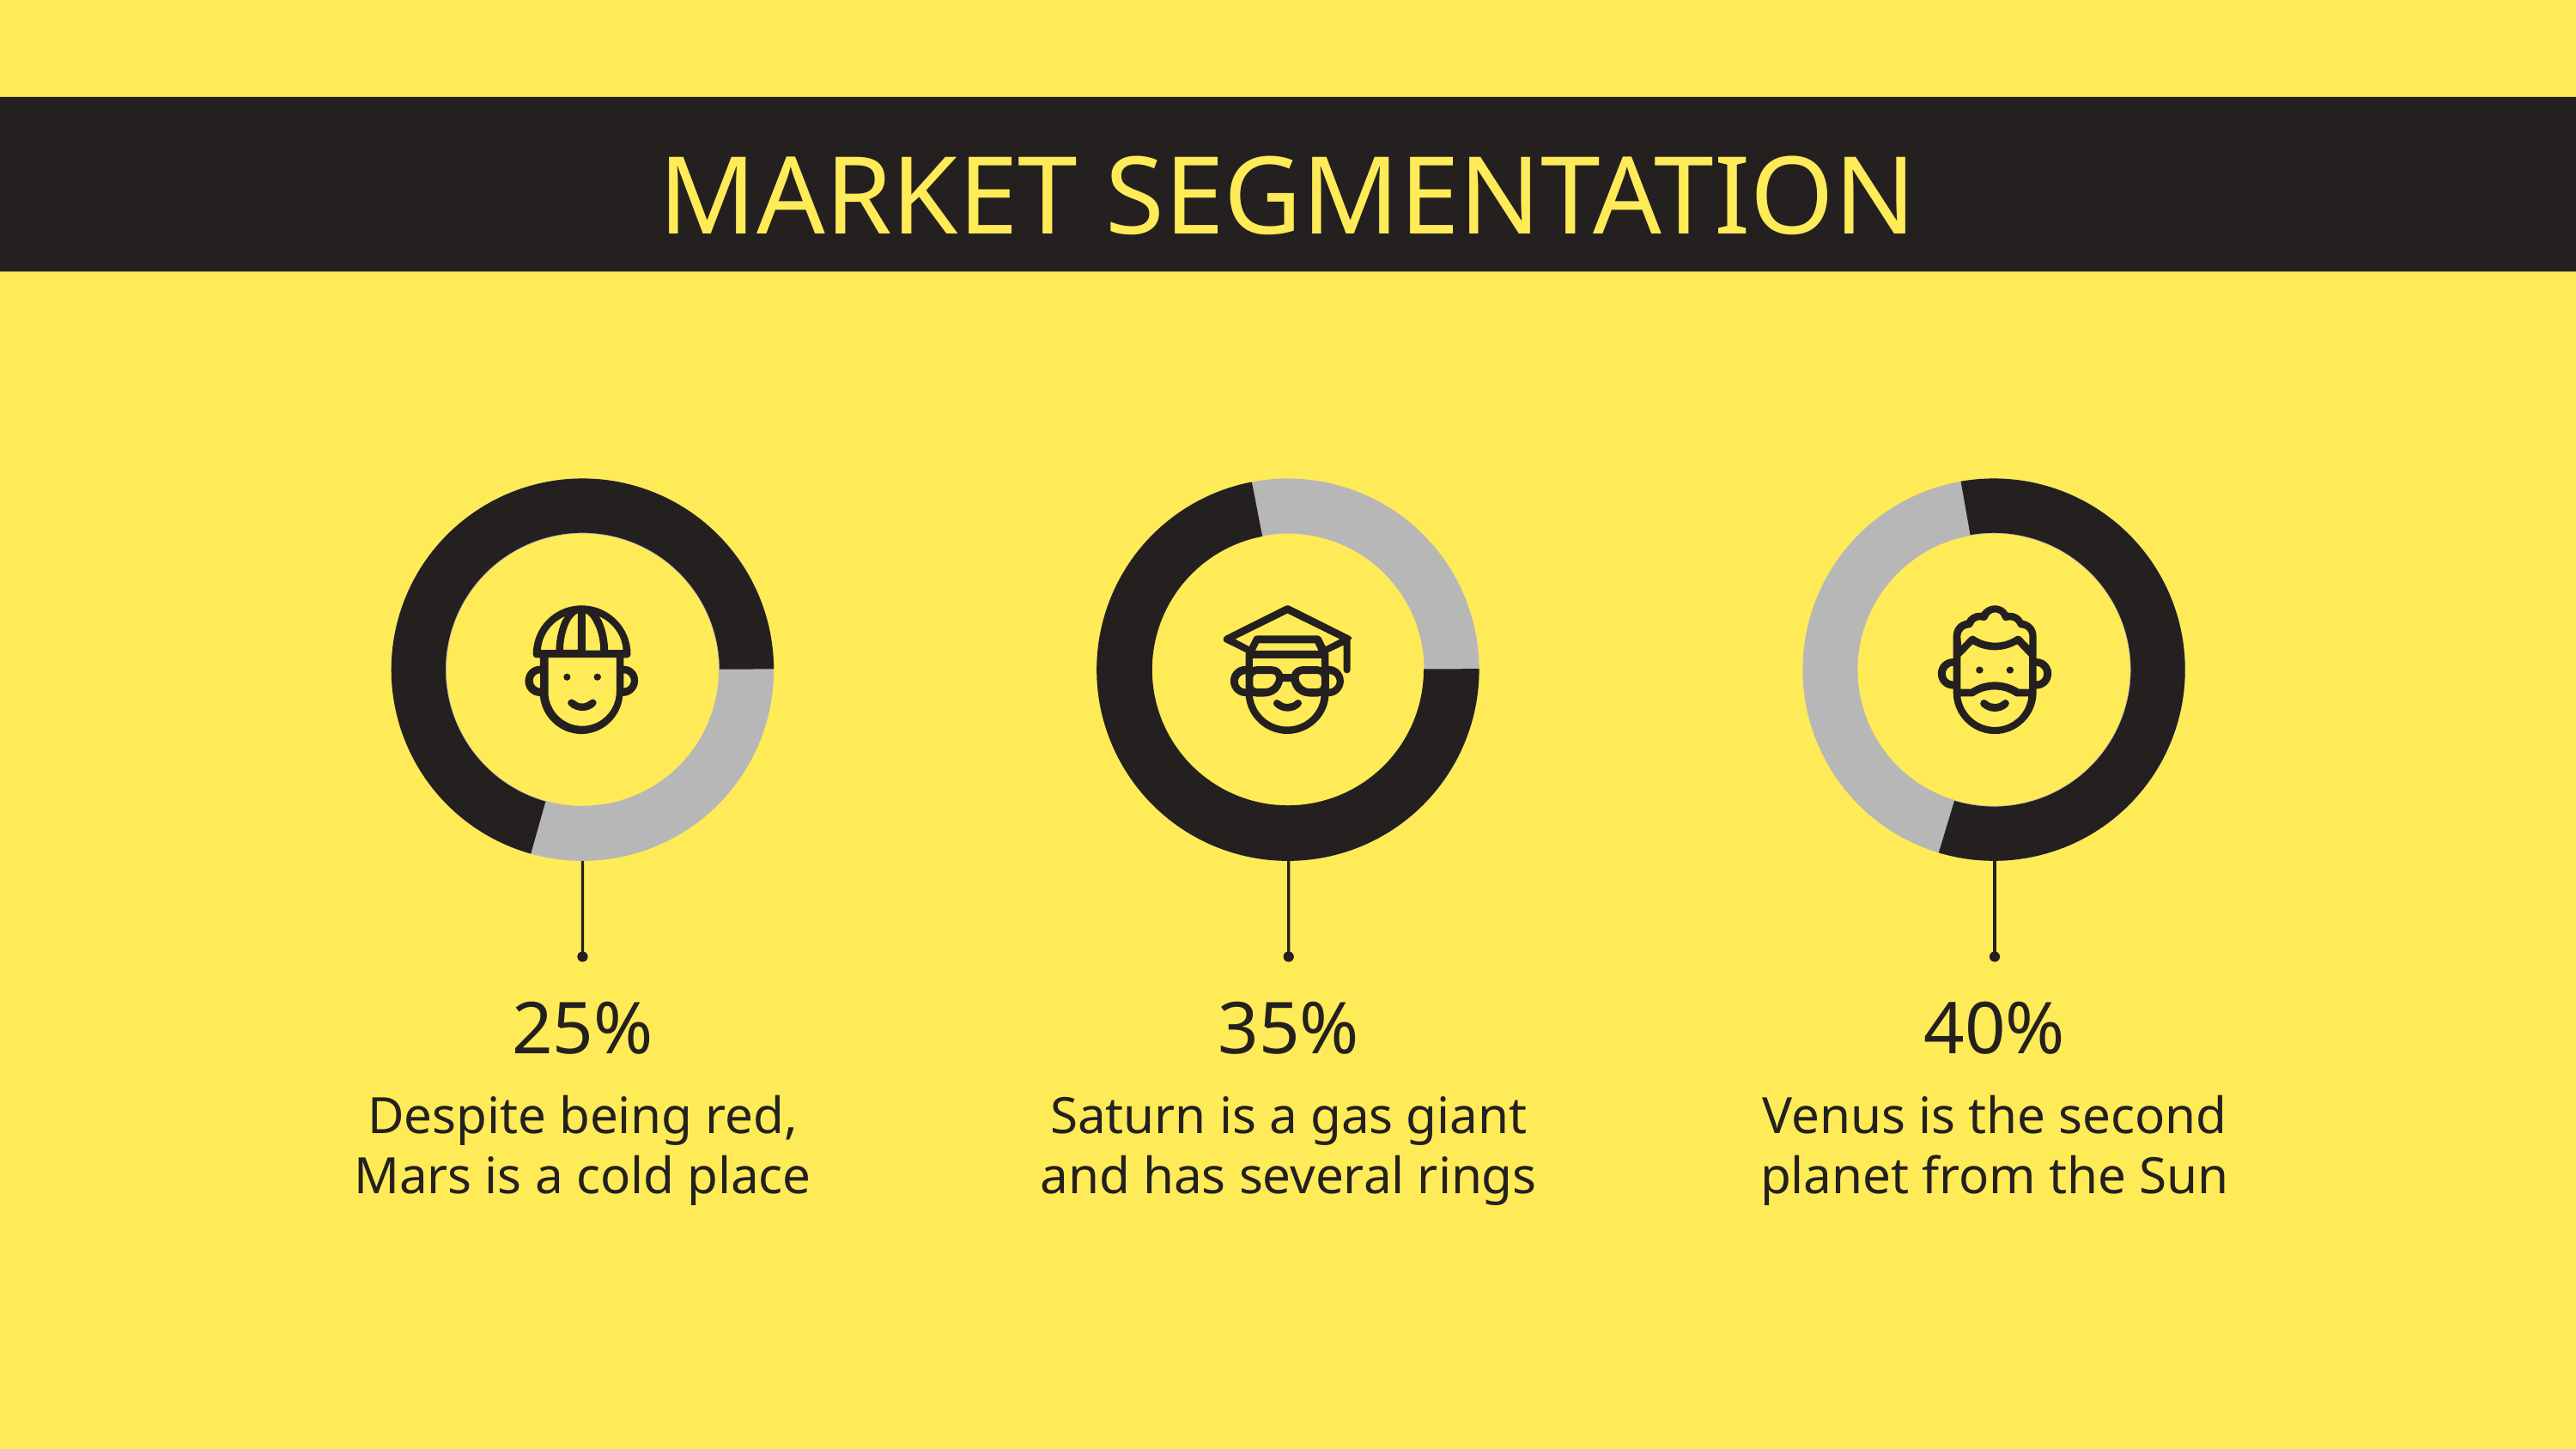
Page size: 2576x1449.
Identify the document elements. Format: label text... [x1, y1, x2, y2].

title 25% [422, 956, 743, 1067]
subtitle Venus is the second planet from the Sun [1713, 1080, 2276, 1207]
title 40% [1835, 956, 2154, 1067]
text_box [1802, 478, 2186, 862]
title MARKET SEGMENTATION [198, 100, 2378, 243]
subtitle Saturn is a gas giant and has several rings [1007, 1080, 1570, 1207]
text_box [1096, 478, 1479, 862]
subtitle Despite being red, Mars is a cold place [301, 1080, 864, 1207]
title 35% [1129, 956, 1449, 1067]
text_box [391, 478, 775, 862]
